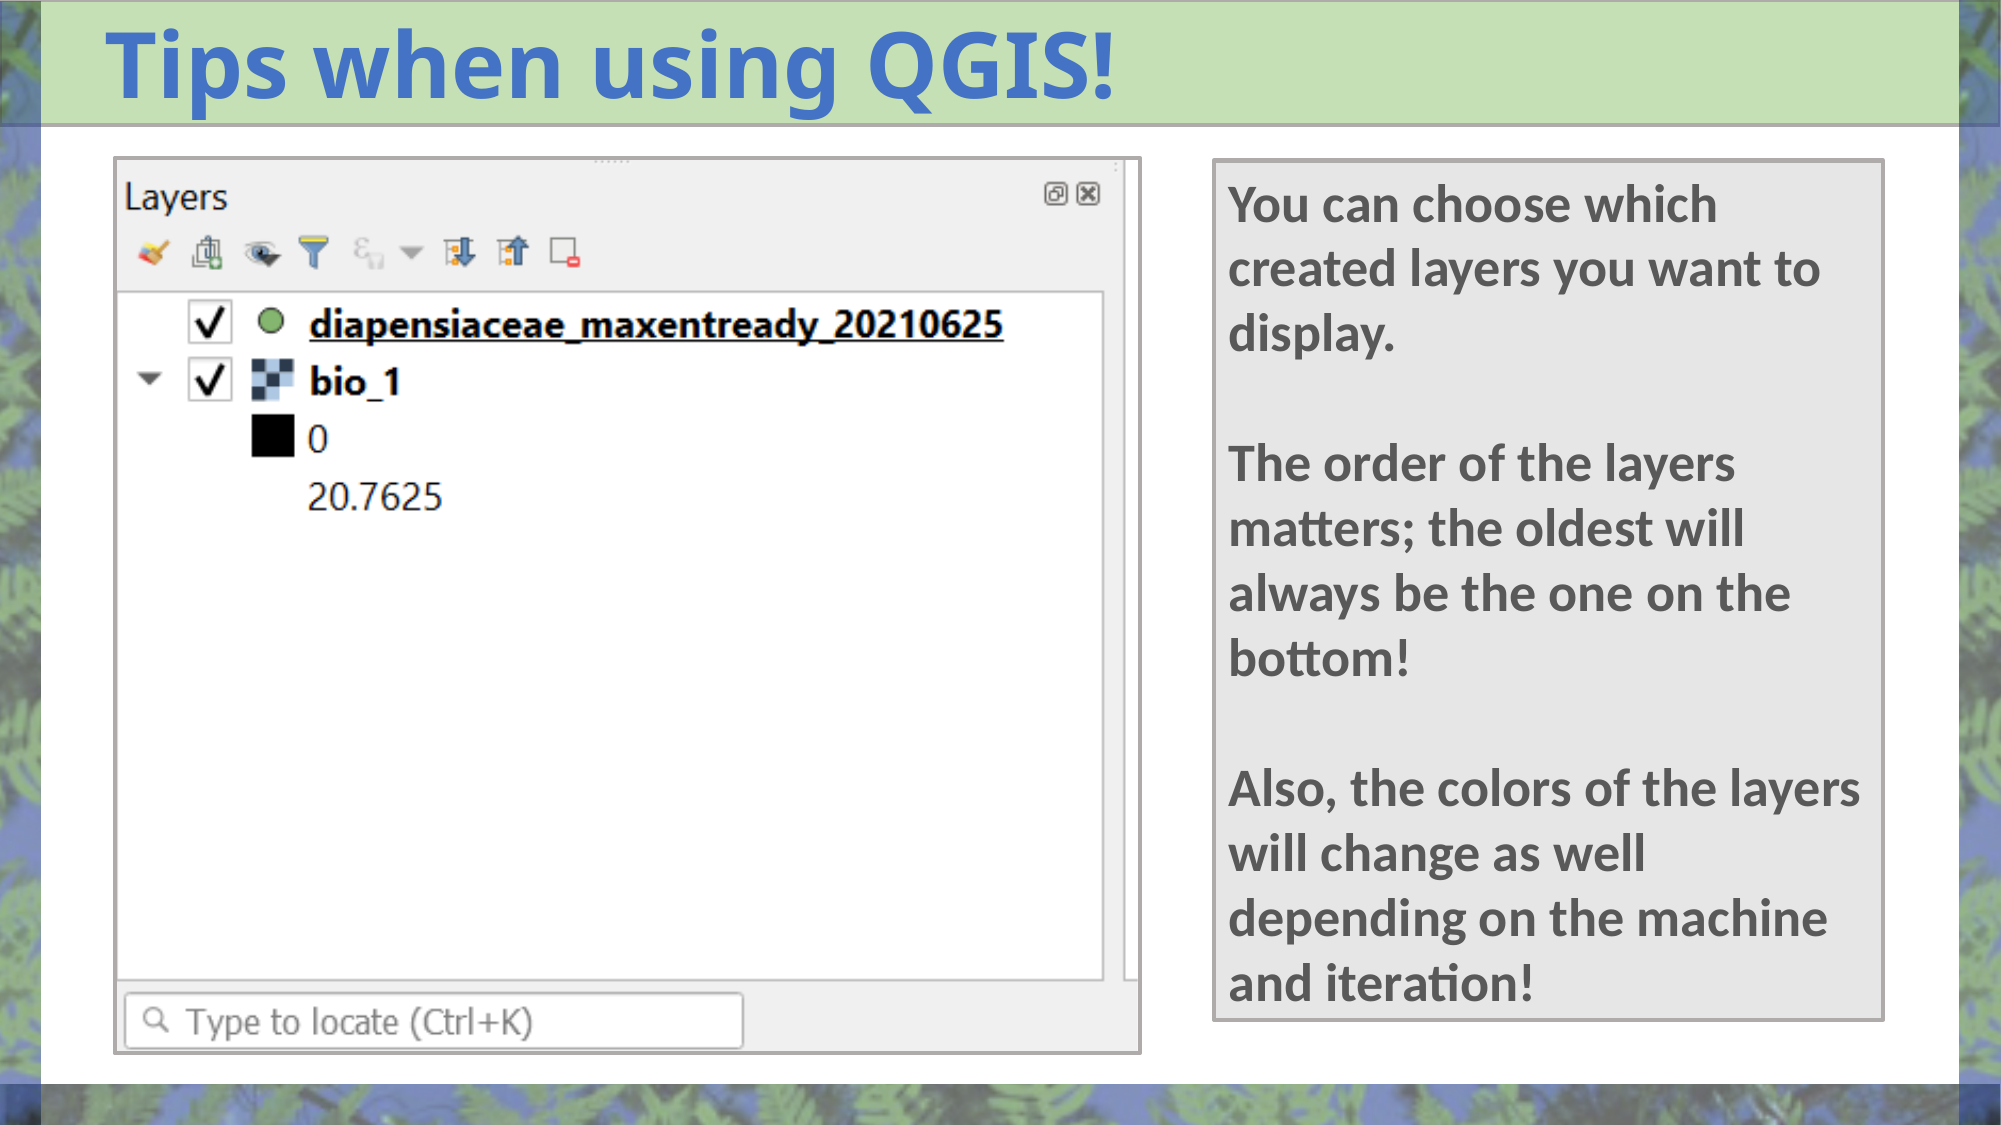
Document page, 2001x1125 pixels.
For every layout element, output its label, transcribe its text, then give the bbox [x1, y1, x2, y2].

picture [0, 1084, 2000, 1125]
text_box Tips when using QGIS! [0, 0, 1959, 125]
picture [0, 159, 1138, 1052]
picture [1417, 542, 2000, 583]
text_box You can choose which created layers you want to display. The order of the layers matters; the oldest will always be the one on the bottom! Also, the colors of the layers will change as well depending on the machine and iteration! [1213, 160, 1884, 1020]
